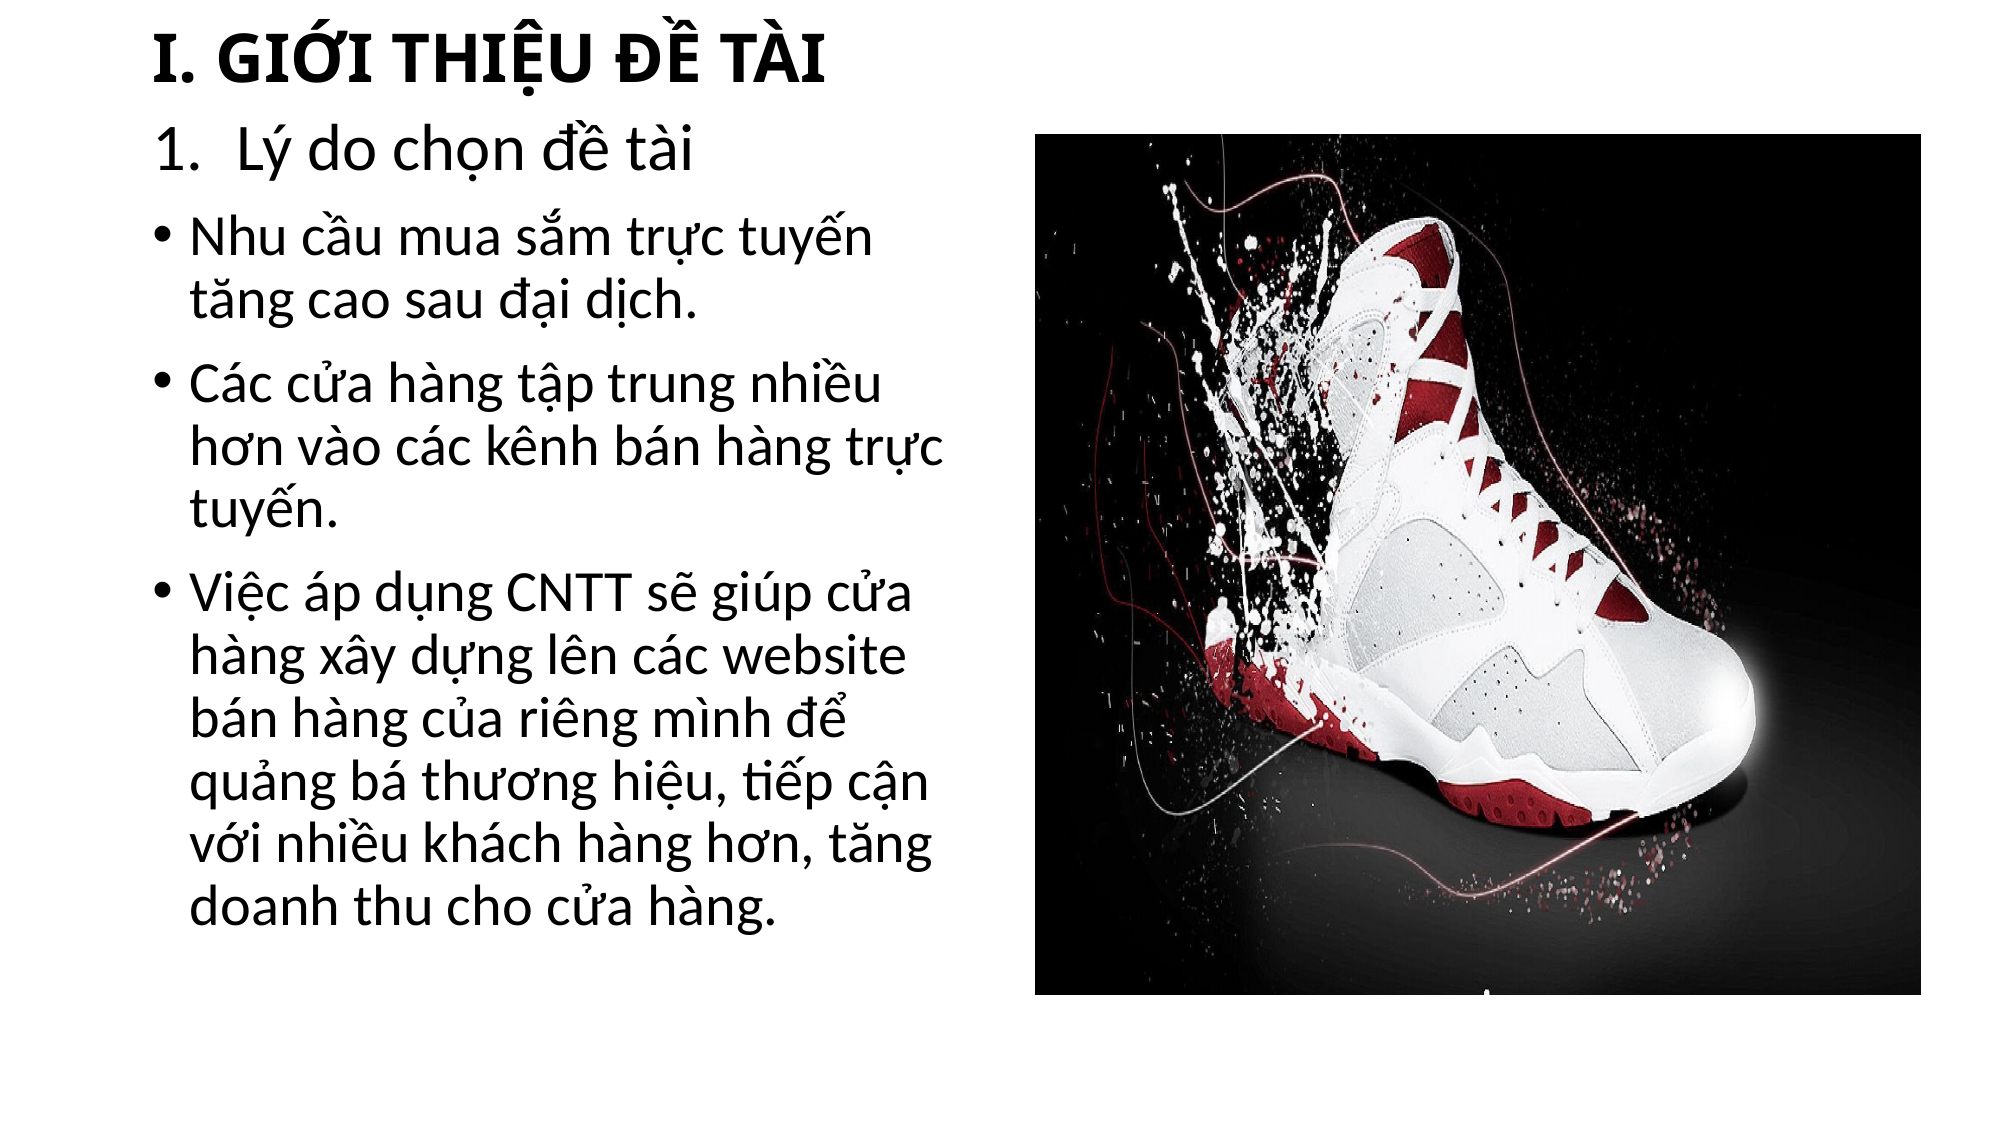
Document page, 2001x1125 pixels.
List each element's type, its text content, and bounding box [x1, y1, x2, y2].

picture [1035, 134, 1921, 995]
title I. GIỚI THIỆU ĐỀ TÀI [137, 17, 1863, 105]
list Lý do chọn đề tài Nhu cầu mua sắm trực tuyến tăng cao sau đại dịch. Các cửa hàng tập trung nhiều hơn vào các kênh bán hàng trực tuyến. Việc áp dụng CNTT sẽ giúp cửa hàng xây dựng lên các website bán hàng của riêng mình để quảng bá thương hiệu, tiếp cận với nhiều khách hàng hơn, tăng doanh thu cho cửa hàng. [137, 105, 1000, 1025]
